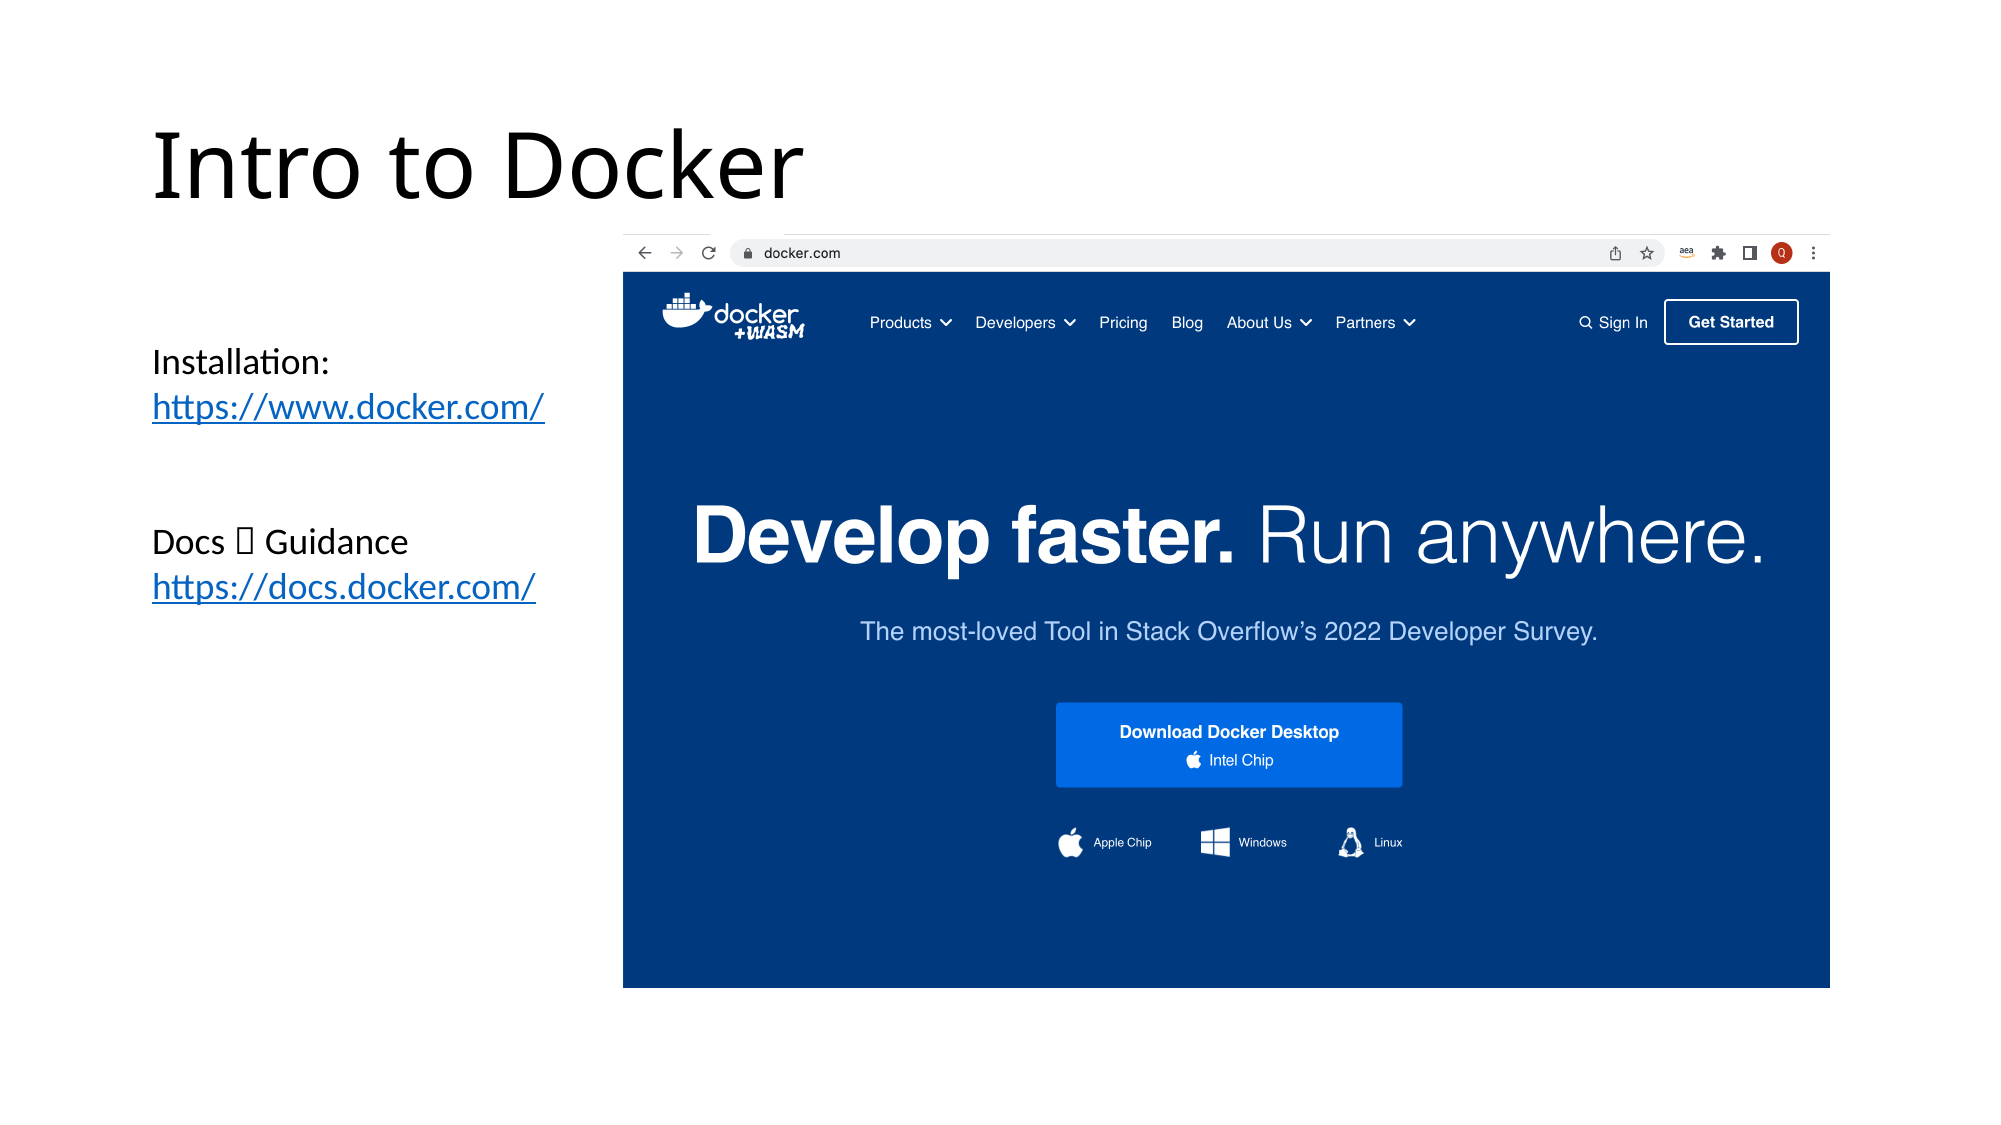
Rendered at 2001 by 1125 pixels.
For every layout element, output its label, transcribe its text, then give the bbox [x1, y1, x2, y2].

picture [623, 234, 1830, 988]
title Intro to Docker [137, 59, 1863, 278]
text_box Installation: https://www.docker.com/ Docs  Guidance https://docs.docker.com/ [137, 329, 623, 705]
